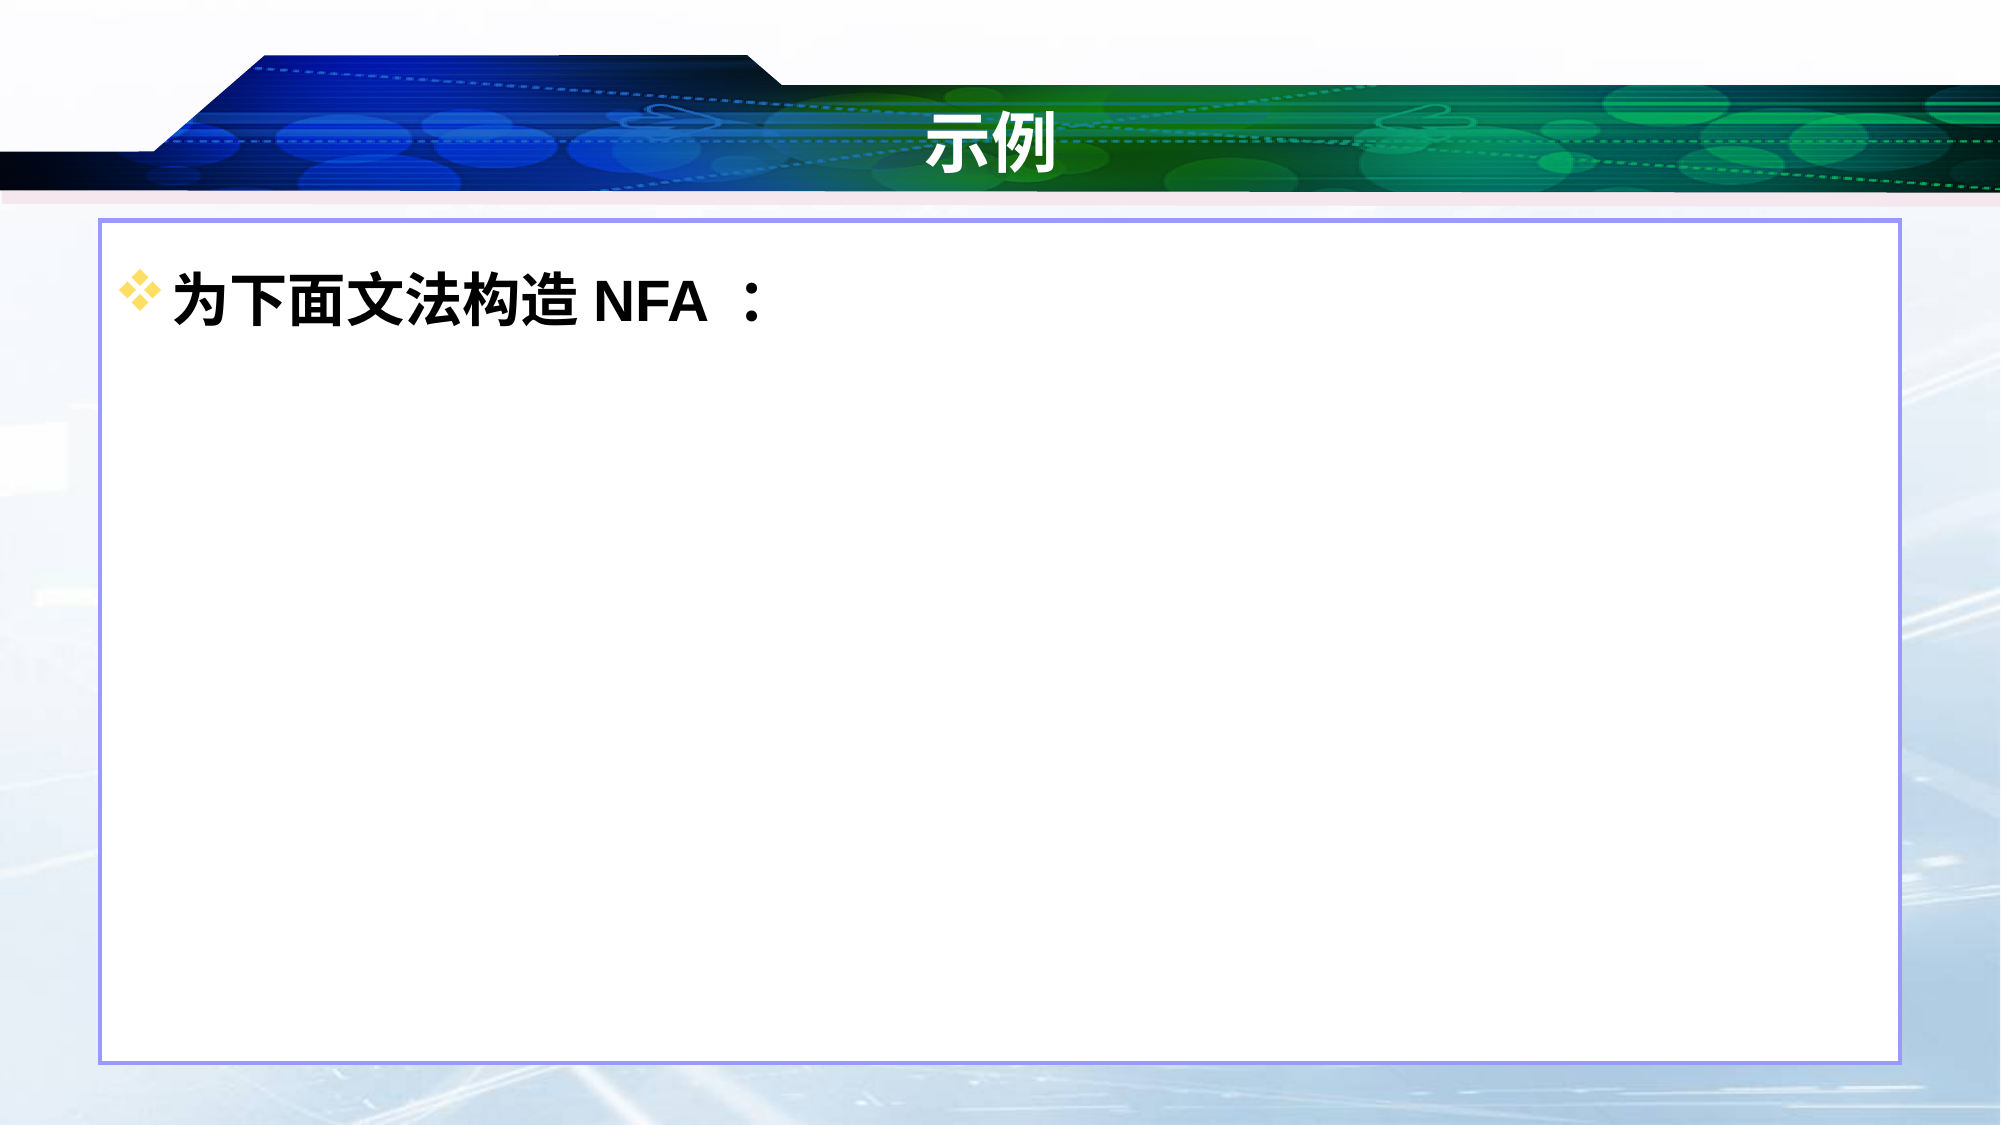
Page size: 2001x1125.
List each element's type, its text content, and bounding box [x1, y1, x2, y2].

picture [0, 0, 2001, 1125]
title 示例 [133, 94, 1851, 188]
